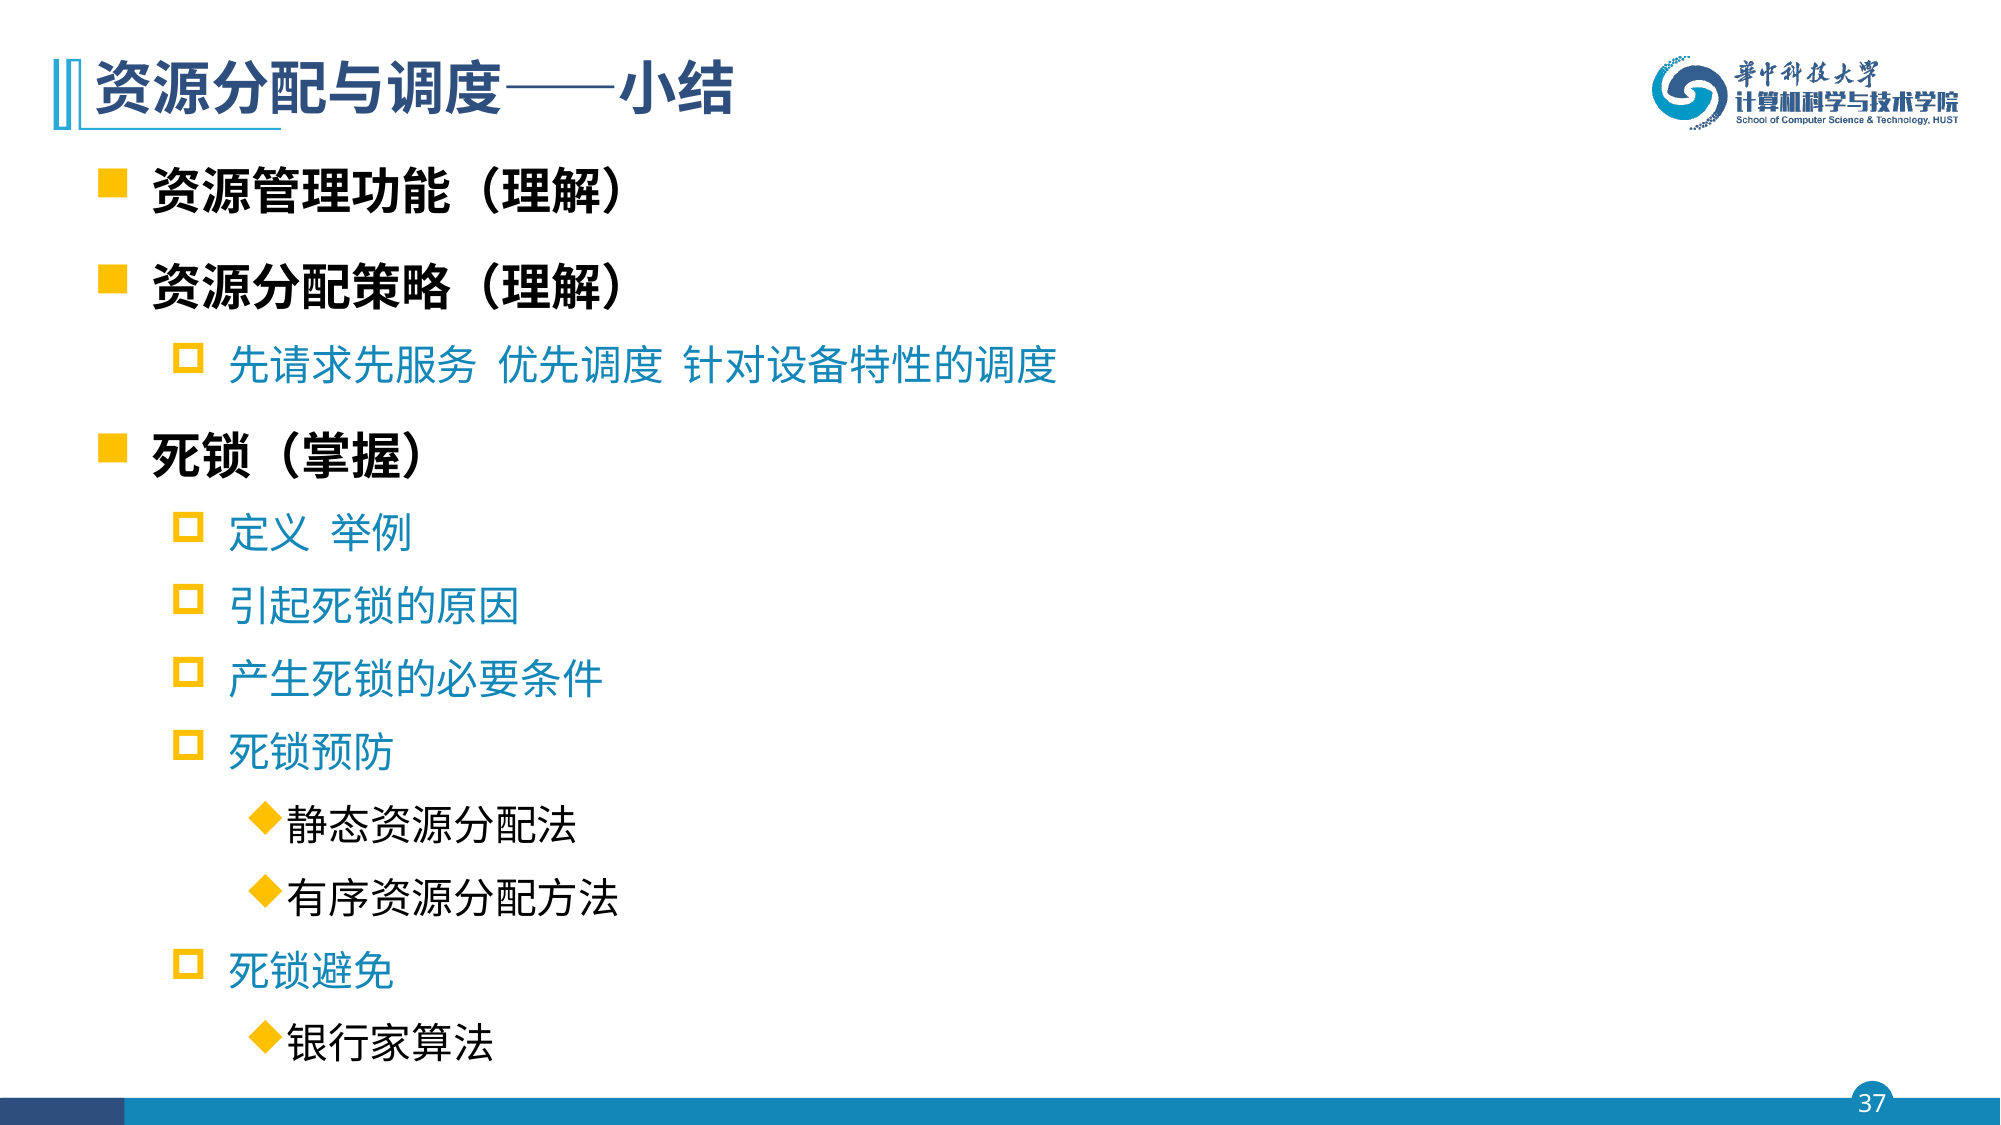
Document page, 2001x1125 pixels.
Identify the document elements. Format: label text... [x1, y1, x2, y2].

title 资源分配与调度——小结 [80, 51, 1653, 137]
picture [1653, 56, 1958, 130]
picture [1653, 56, 1678, 79]
list 资源管理功能（理解） 资源分配策略（理解） 先请求先服务 优先调度 针对设备特性的调度 死锁（掌握） 定义 举例 引起死锁的原因 产生死锁的必要条件 死锁预防 静态资源分配法 有序资源分配方法 死锁避免 银行家算法 [80, 137, 1933, 1098]
